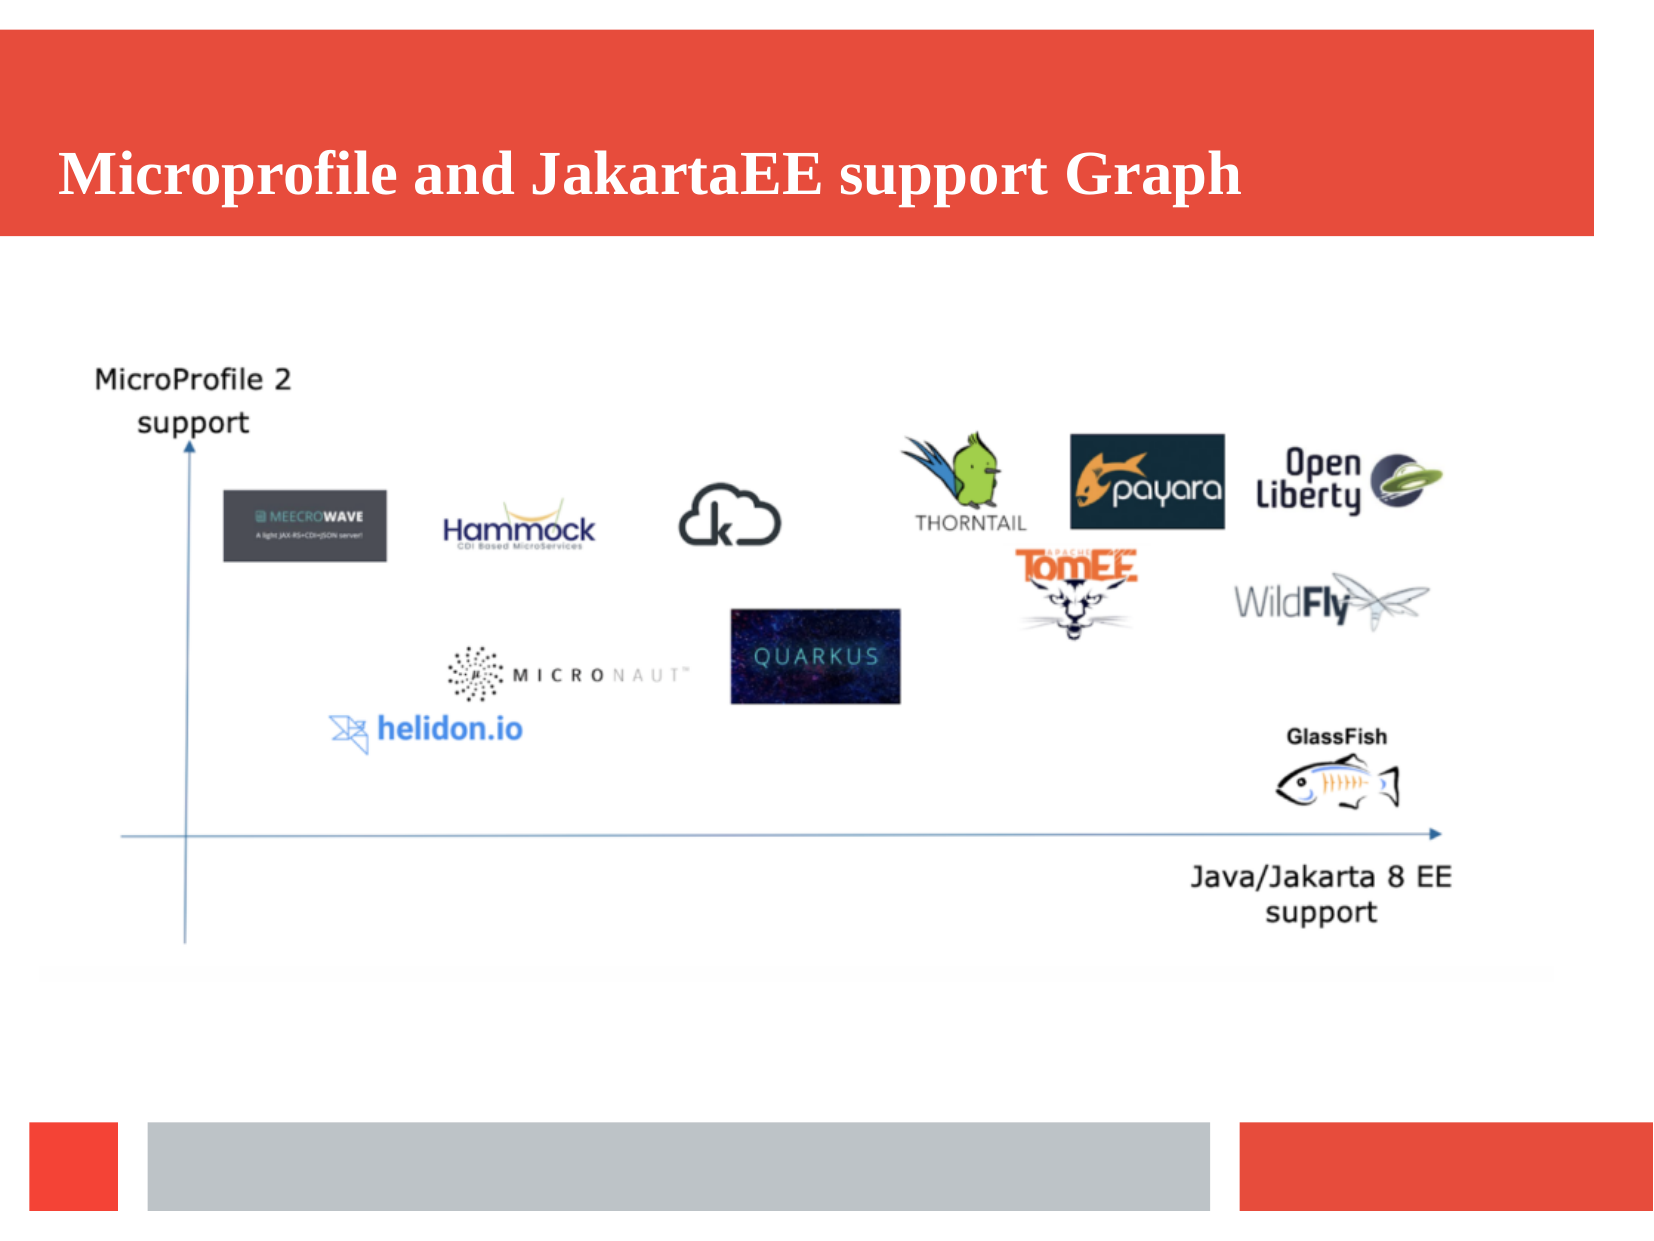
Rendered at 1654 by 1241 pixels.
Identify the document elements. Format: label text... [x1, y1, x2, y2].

text_box Microprofile and JakartaEE support Graph [58, 59, 1594, 207]
picture [38, 295, 1554, 982]
